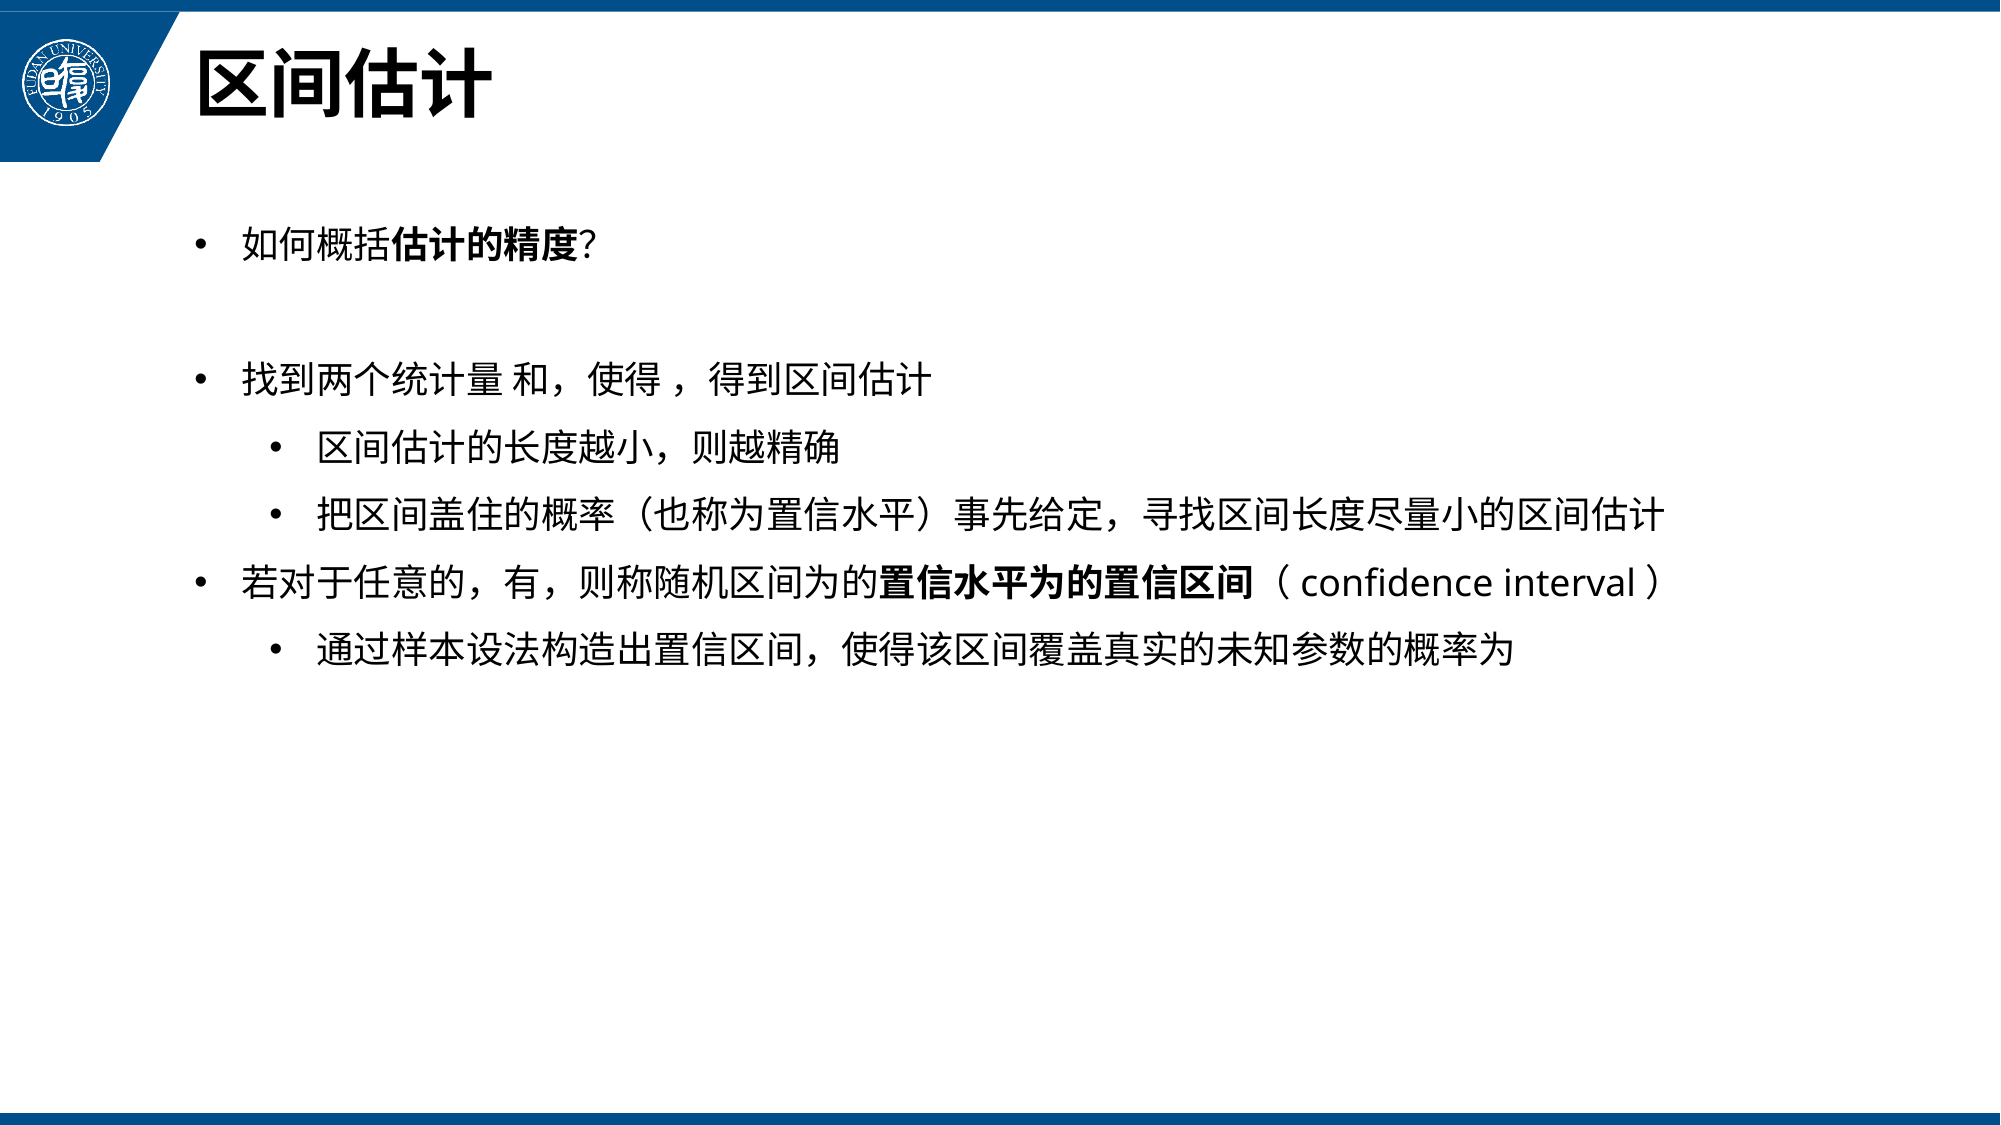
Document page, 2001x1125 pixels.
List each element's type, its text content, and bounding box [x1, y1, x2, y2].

title 区间估计 [179, 11, 1863, 162]
picture [22, 39, 110, 126]
